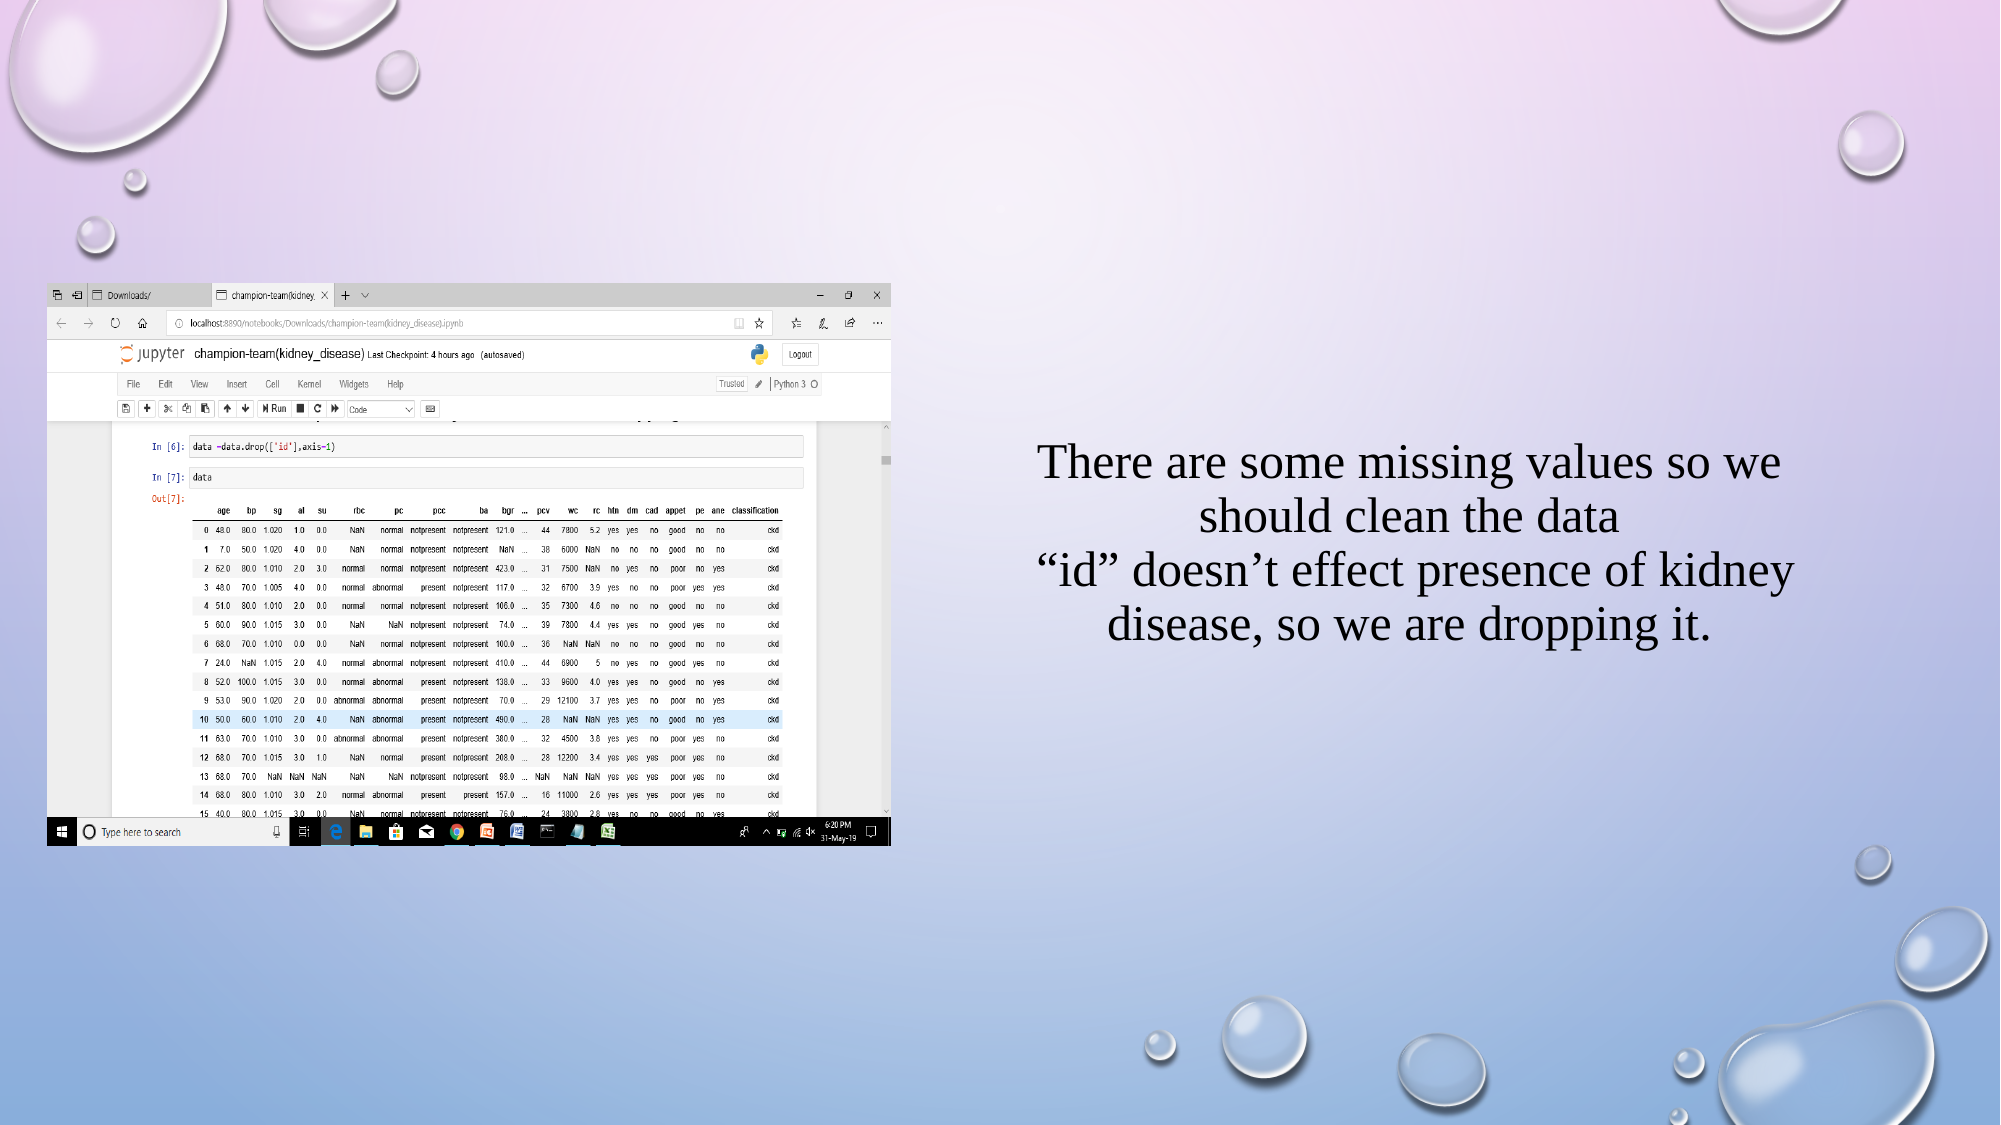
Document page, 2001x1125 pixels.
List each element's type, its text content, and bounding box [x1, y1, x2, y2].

title There are some missing values so we should clean the data “id” doesn’t effect presence of kidney disease, so we are dropping it. [969, 101, 1851, 986]
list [47, 283, 891, 846]
picture [0, 0, 2000, 1125]
